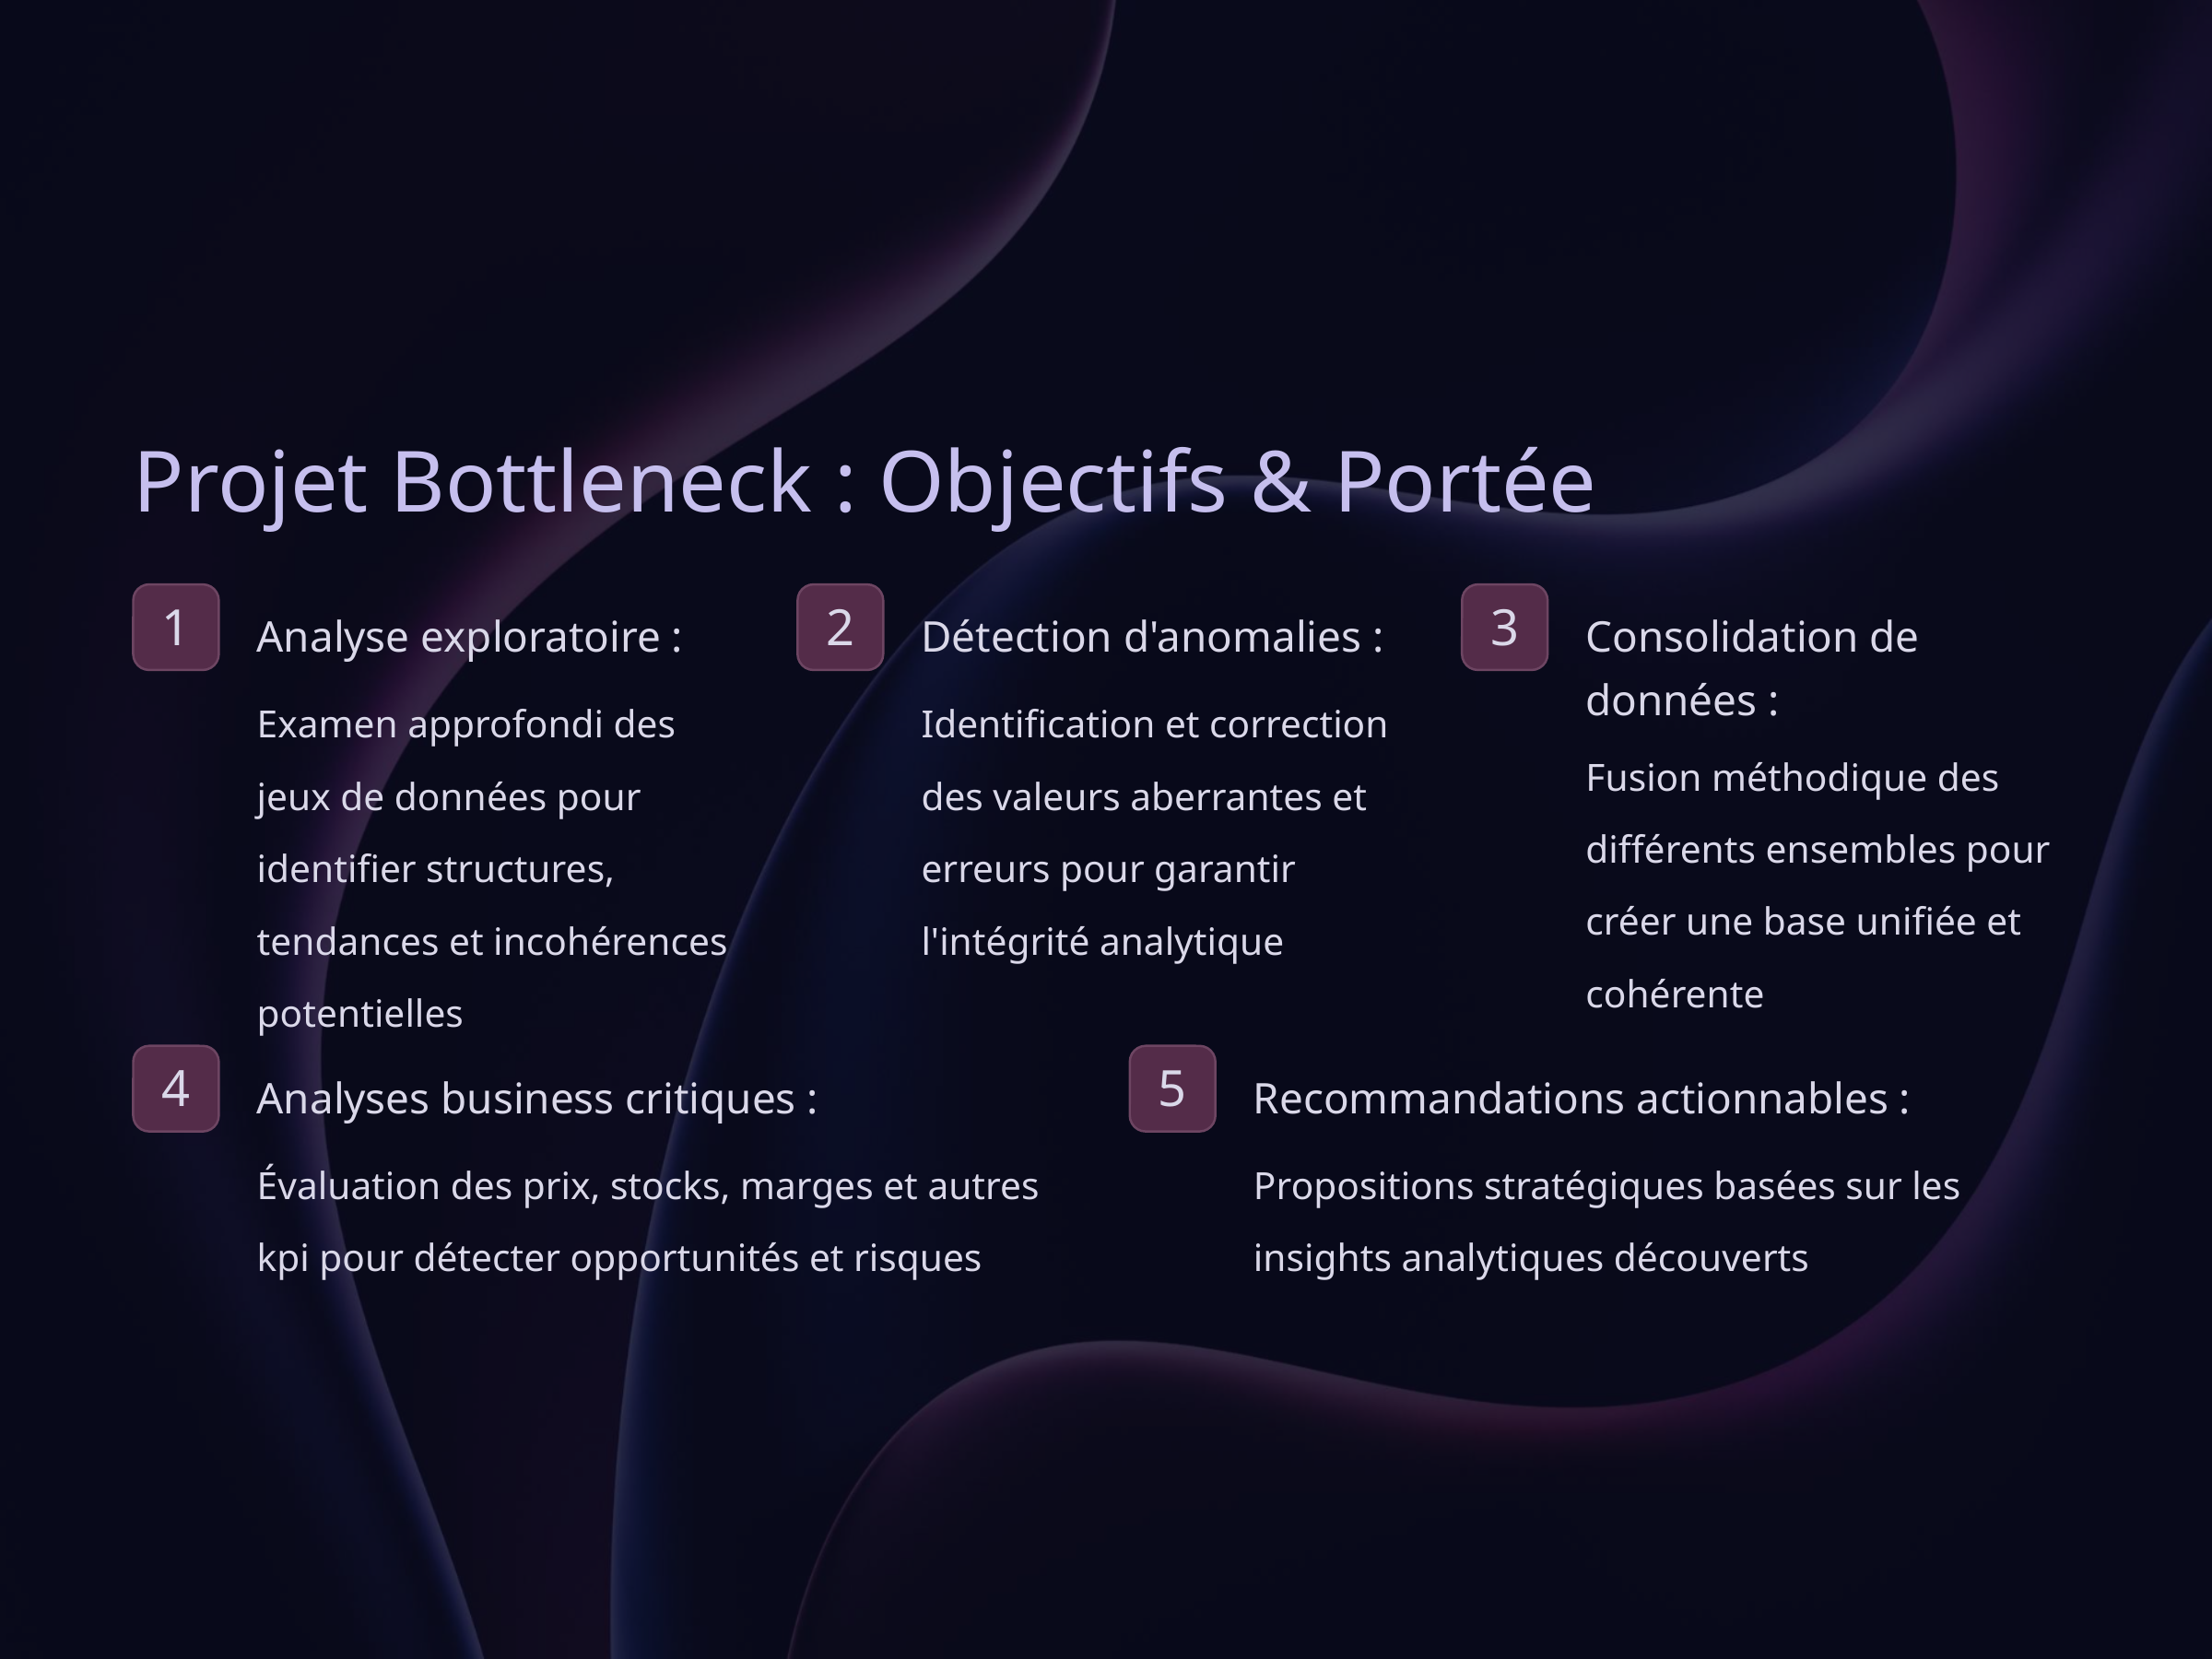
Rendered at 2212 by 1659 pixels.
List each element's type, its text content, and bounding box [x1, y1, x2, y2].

text_box Évaluation des prix, stocks, marges et autres kpi pour détecter opportunités et risques [256, 1135, 1083, 1257]
text_box [1129, 1045, 1216, 1132]
text_box Consolidation de données : [1585, 597, 2079, 703]
text_box Détection d'anomalies : [921, 597, 1404, 651]
text_box [133, 1045, 219, 1132]
text_box [1462, 584, 1548, 670]
text_box [133, 584, 219, 670]
text_box 4 [150, 1056, 202, 1121]
text_box 3 [1479, 595, 1531, 659]
text_box Analyse exploratoire : [256, 597, 712, 651]
text_box Projet Bottleneck : Objectifs & Portée [133, 402, 1700, 509]
text_box Examen approfondi des jeux de données pour identifier structures, tendances et incohérences potentielles [256, 673, 750, 917]
text_box Analyses business critiques : [256, 1058, 853, 1112]
text_box 2 [815, 595, 866, 659]
text_box Propositions stratégiques basées sur les insights analytiques découverts [1253, 1135, 2079, 1257]
text_box 1 [150, 595, 202, 659]
text_box Recommandations actionnables : [1253, 1058, 1932, 1112]
text_box [797, 584, 884, 670]
text_box Identification et correction des valeurs aberrantes et erreurs pour garantir l'intégrité analytique [921, 673, 1415, 917]
text_box 5 [1147, 1056, 1198, 1121]
text_box Fusion méthodique des différents ensembles pour créer une base unifiée et cohérente [1585, 725, 2079, 971]
